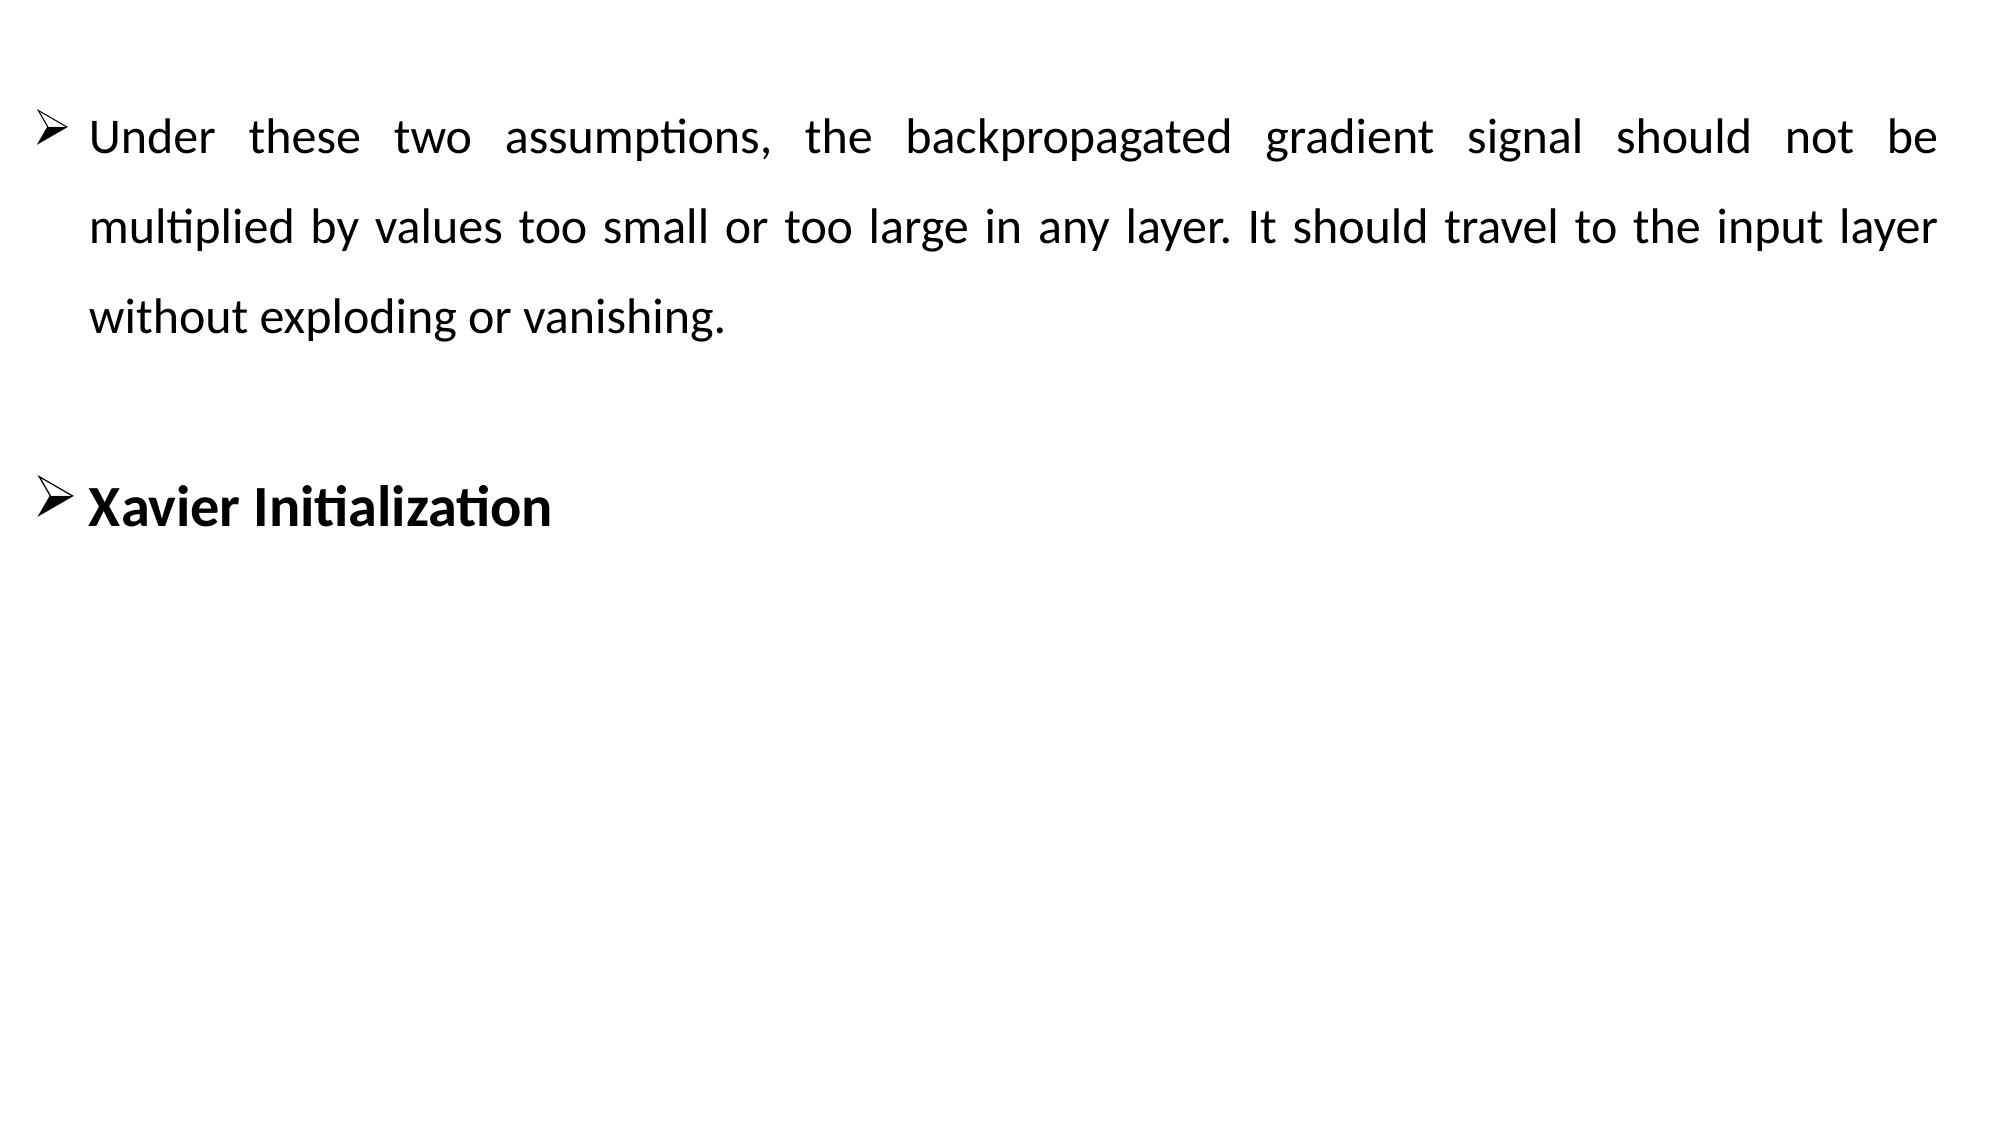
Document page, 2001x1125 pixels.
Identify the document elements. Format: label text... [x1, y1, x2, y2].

text_box Under these two assumptions, the backpropagated gradient signal should not be multiplied by values too small or too large in any layer. It should travel to the input layer without exploding or vanishing. Xavier Initialization [17, 66, 1954, 591]
